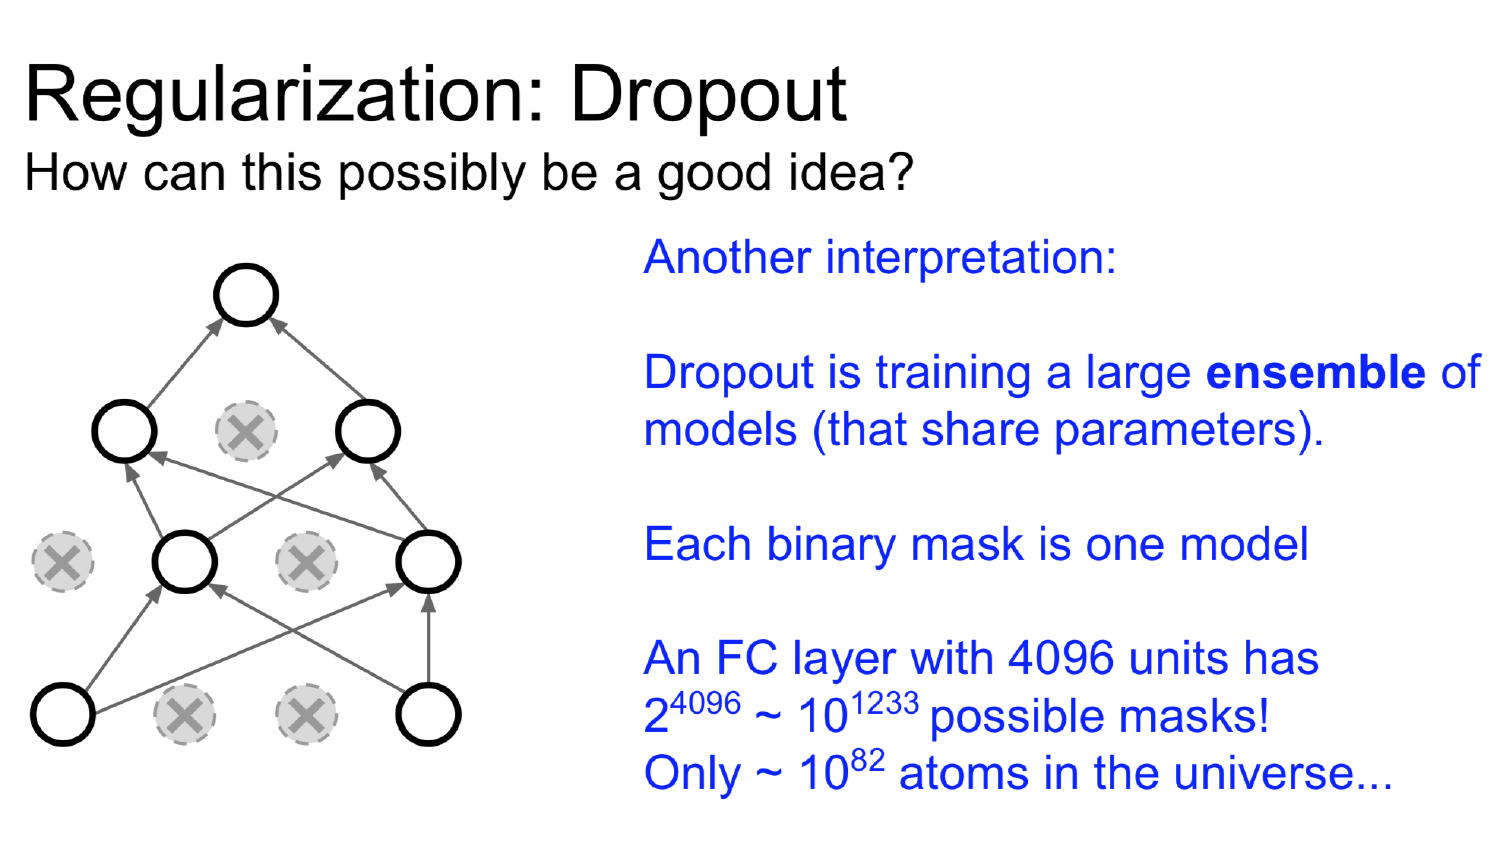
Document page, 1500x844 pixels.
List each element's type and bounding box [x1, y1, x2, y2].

picture [0, 41, 1500, 800]
